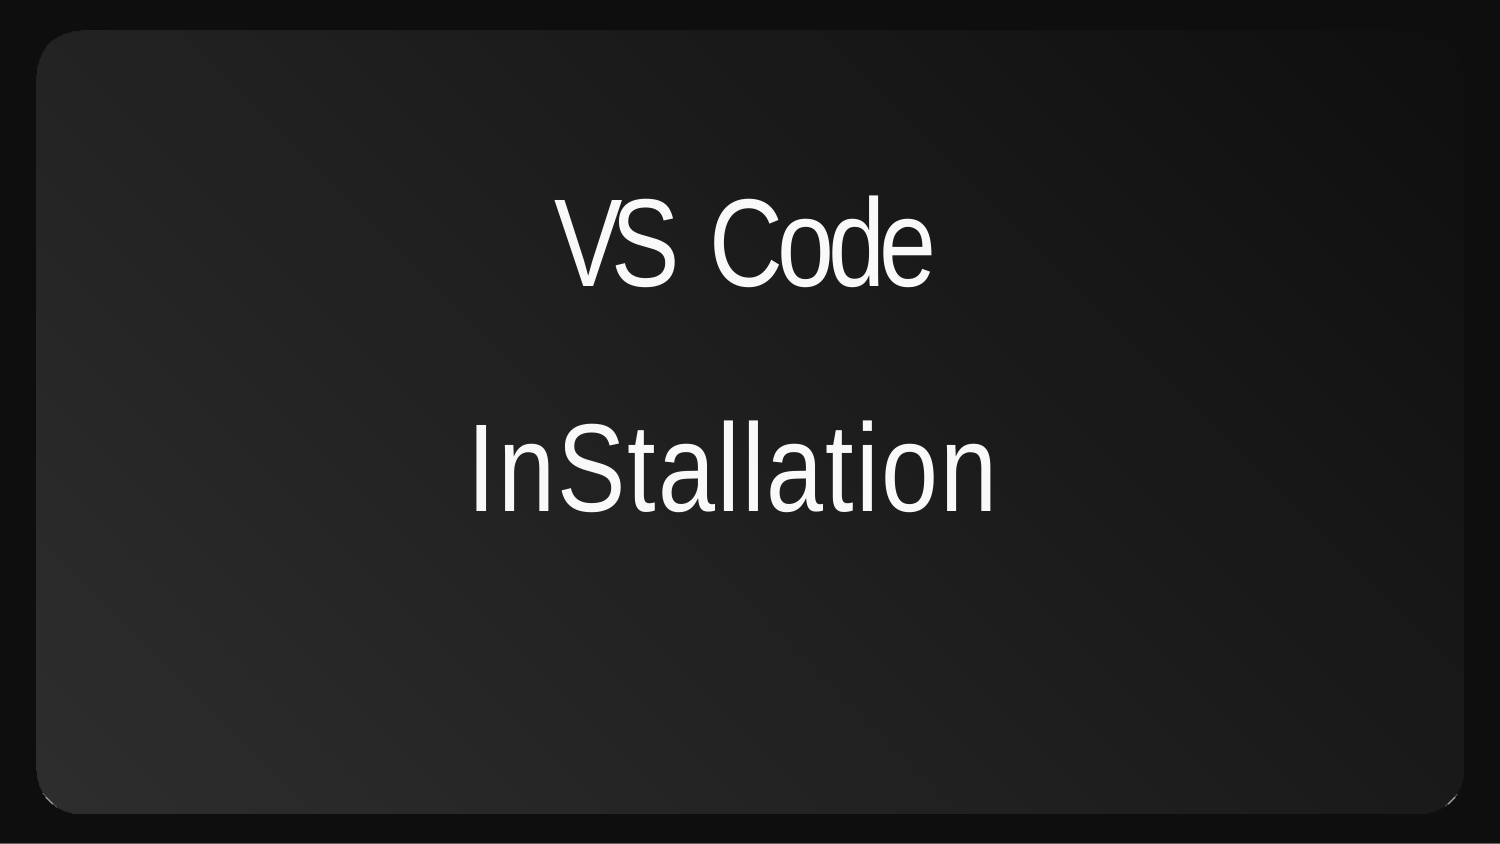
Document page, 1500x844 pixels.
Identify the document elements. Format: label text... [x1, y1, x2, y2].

picture [36, 29, 1464, 814]
title VS Code InStallation [247, 40, 1253, 536]
